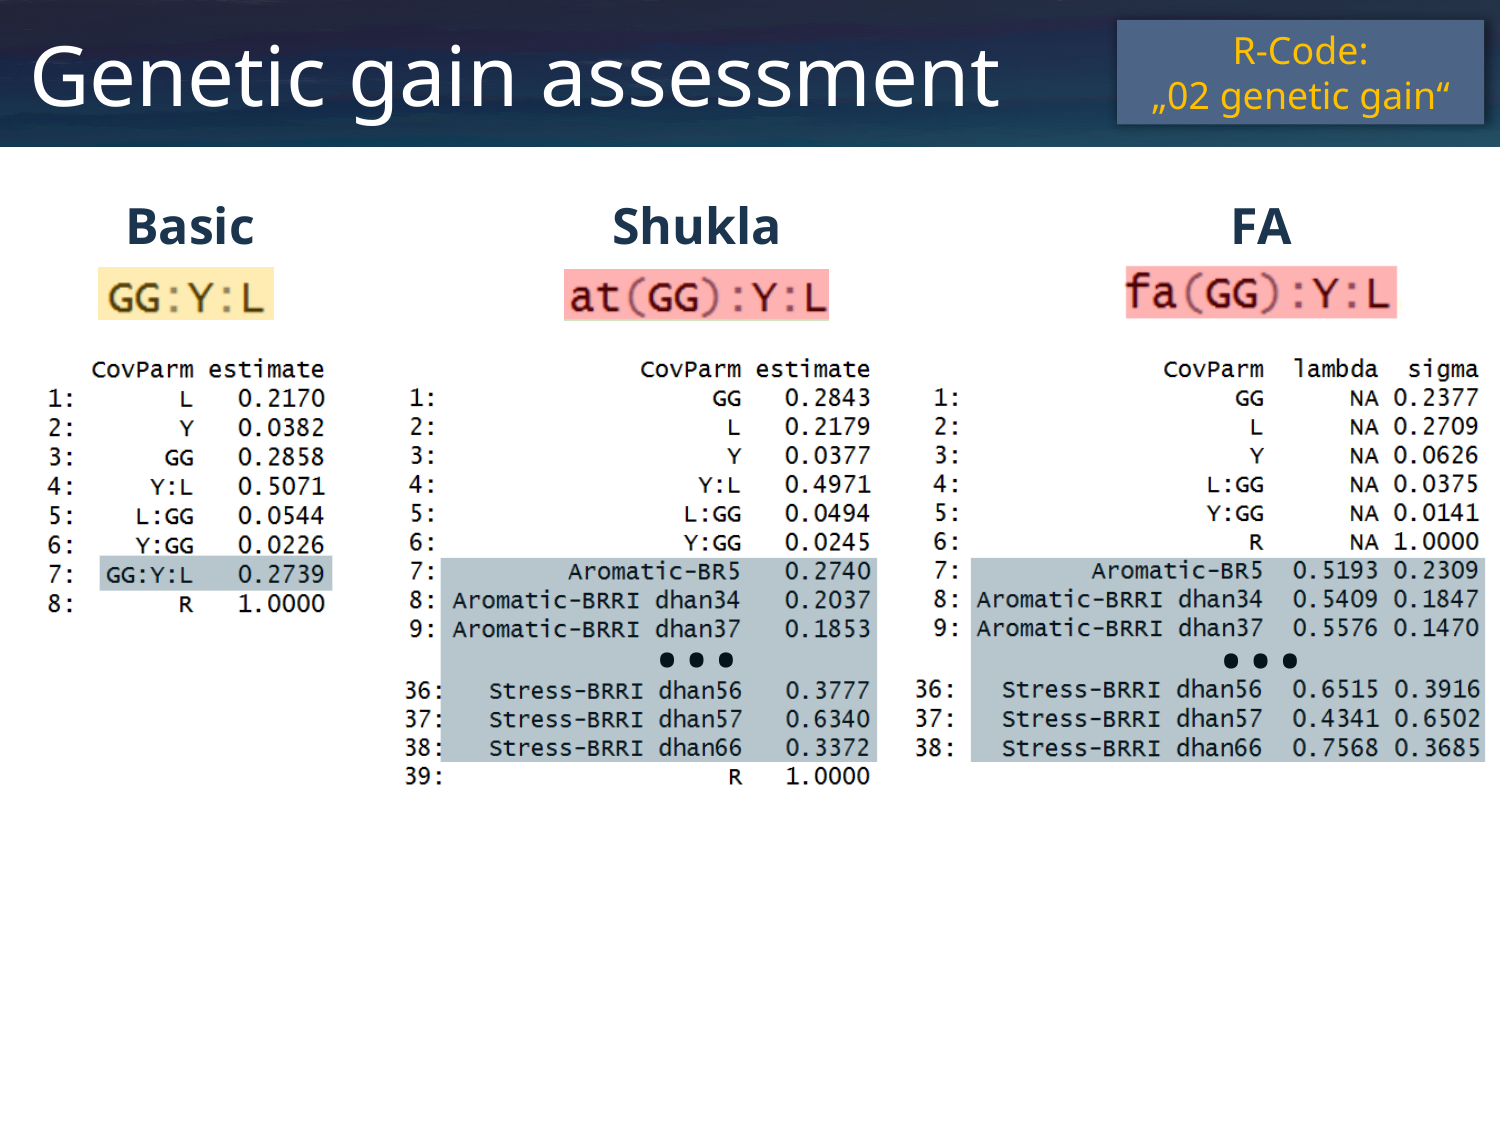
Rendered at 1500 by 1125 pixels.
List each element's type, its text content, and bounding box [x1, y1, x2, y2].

text_box Shukla [564, 186, 829, 258]
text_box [97, 260, 1402, 325]
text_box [397, 355, 878, 790]
text_box Basic [110, 186, 274, 258]
text_box FA [1120, 186, 1402, 260]
text_box [969, 651, 1487, 674]
picture [906, 674, 1486, 763]
picture [0, 0, 1500, 147]
picture [927, 355, 1485, 644]
picture [41, 355, 330, 619]
